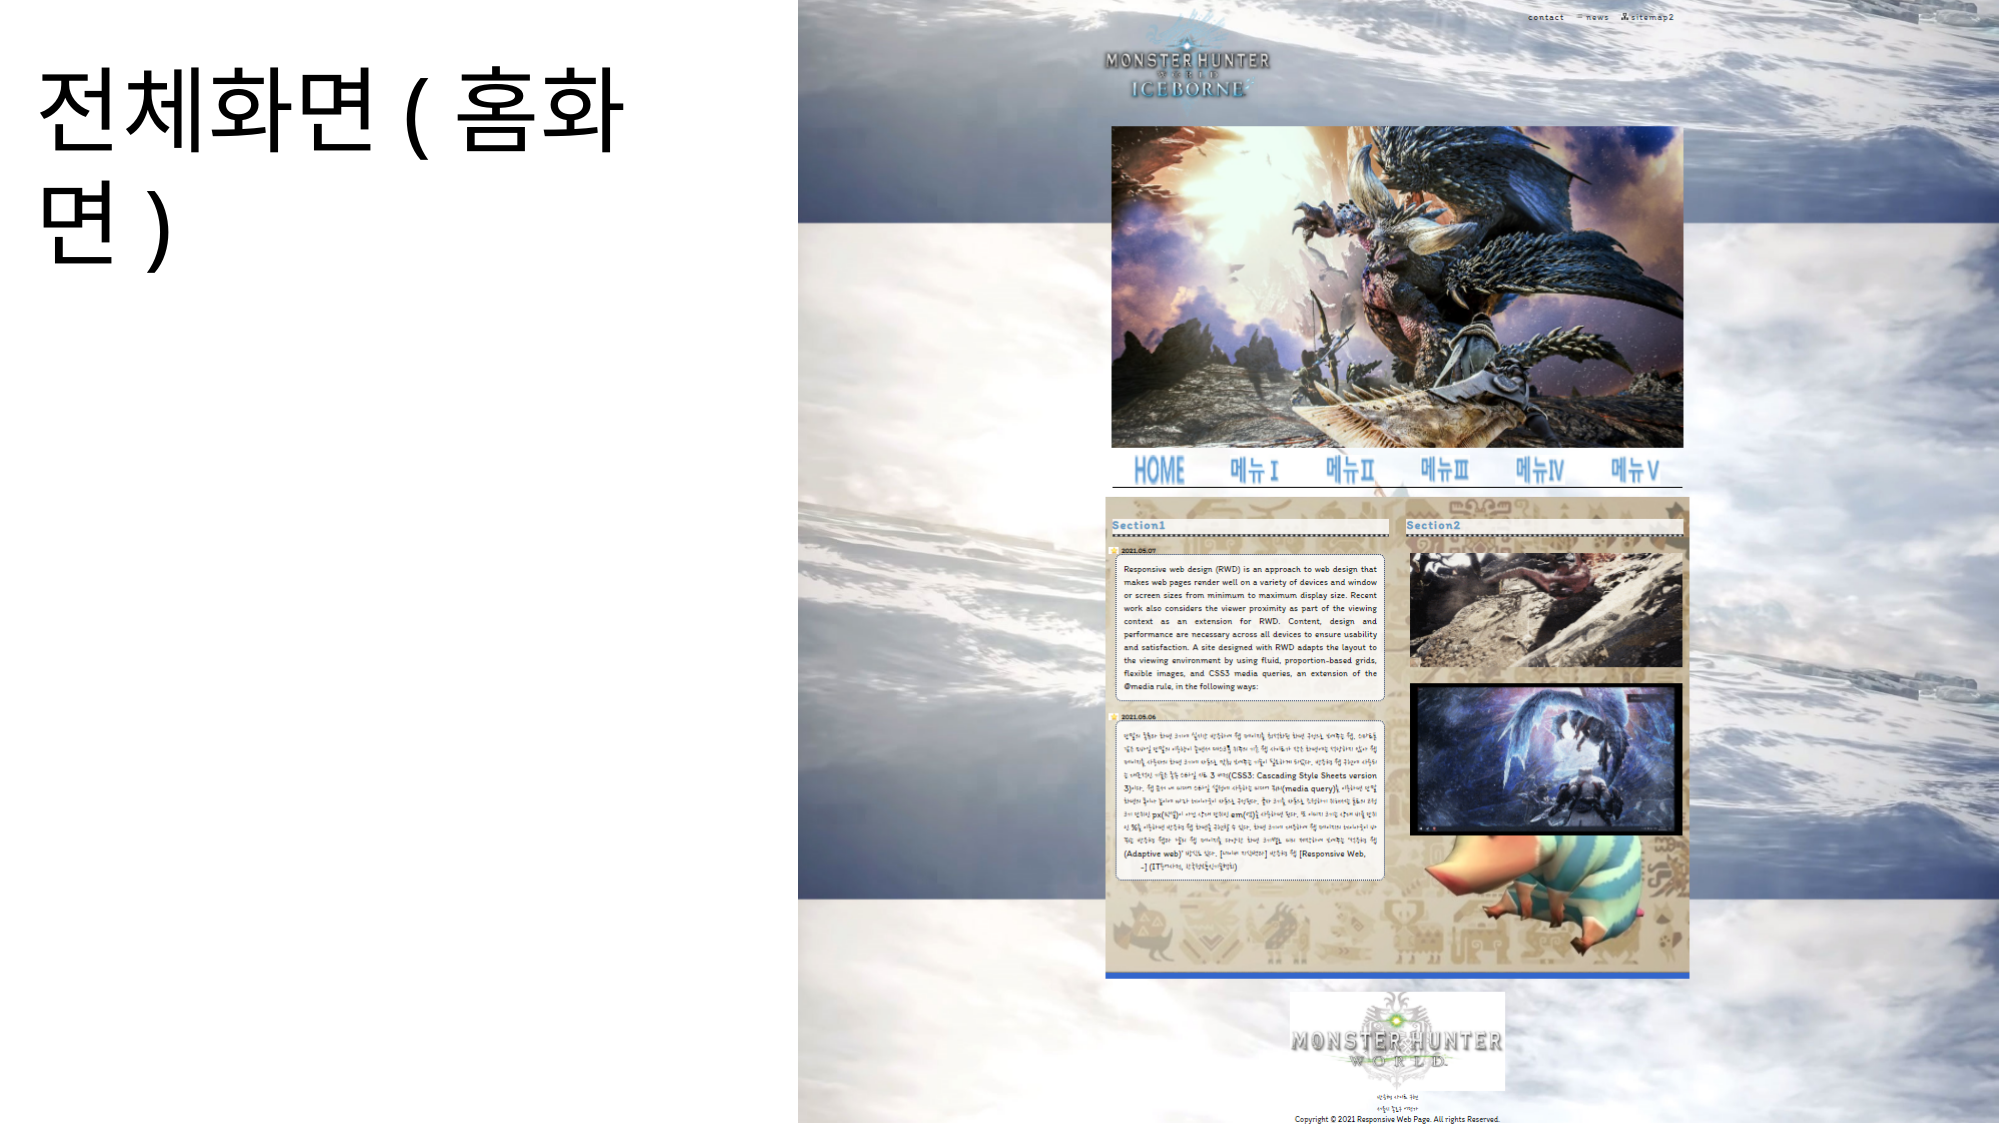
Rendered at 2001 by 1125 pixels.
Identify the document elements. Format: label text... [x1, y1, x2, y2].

text_box 전체화면(홈화면) [21, 44, 774, 285]
picture [798, 0, 2000, 1125]
